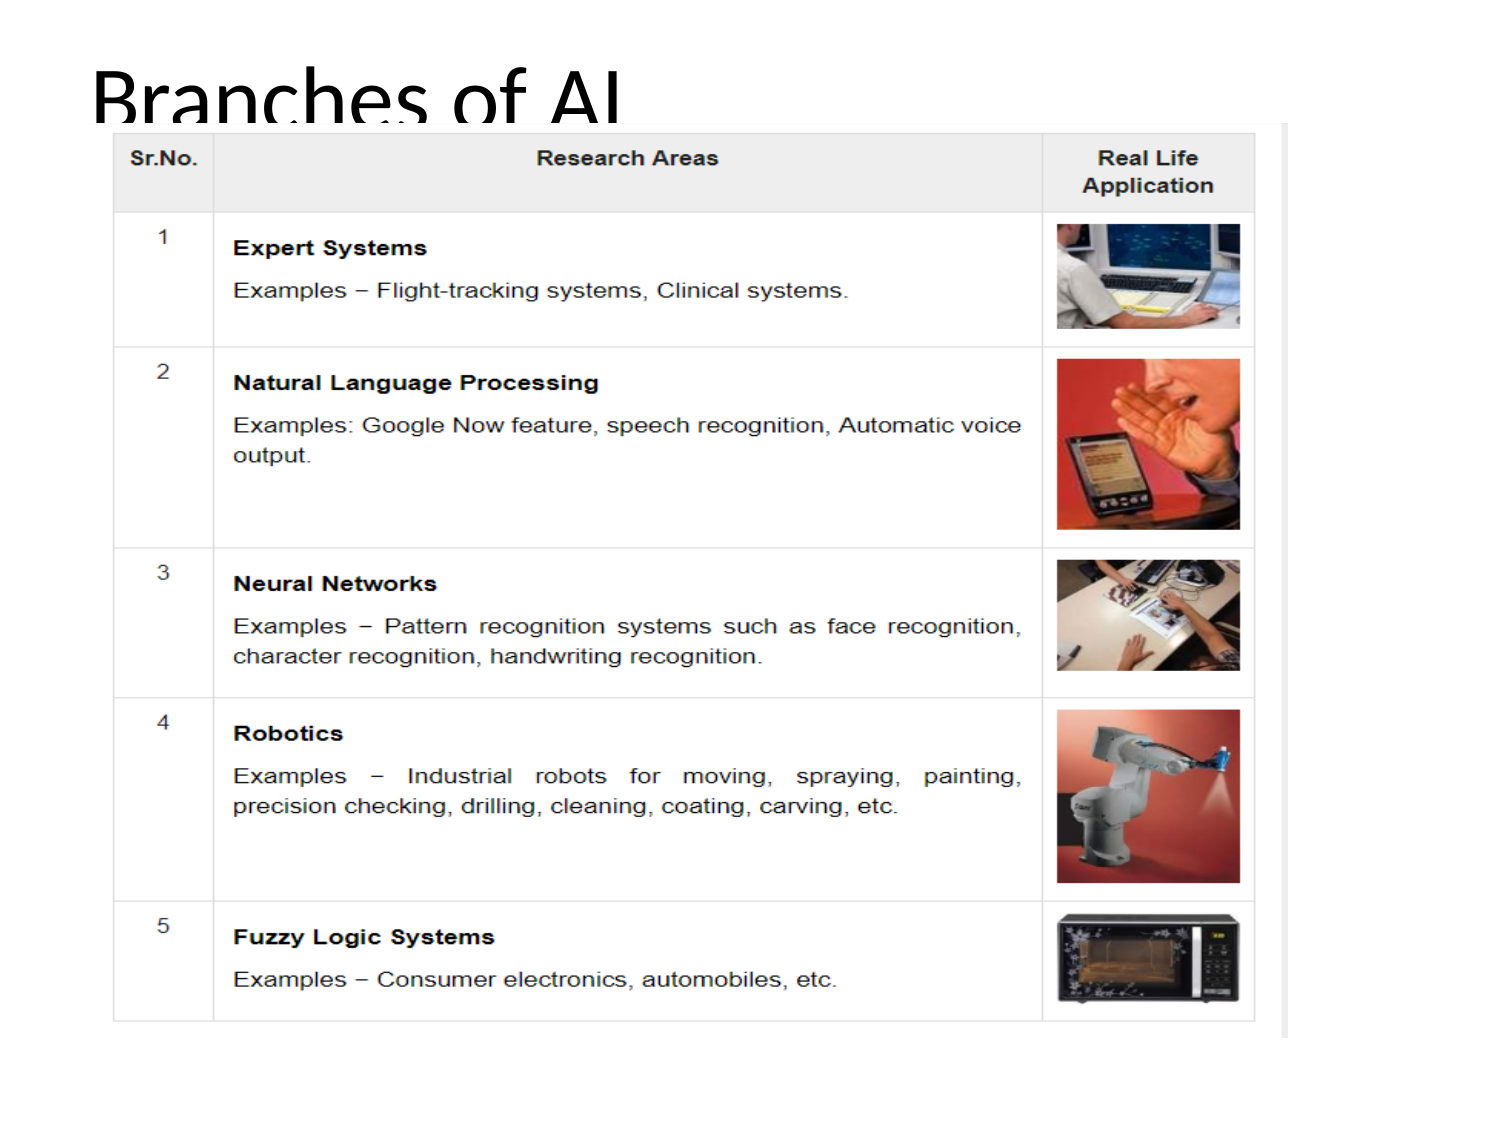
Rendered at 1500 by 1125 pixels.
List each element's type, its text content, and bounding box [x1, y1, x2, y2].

title Branches of AI [75, 0, 1425, 188]
picture [87, 123, 1288, 1038]
